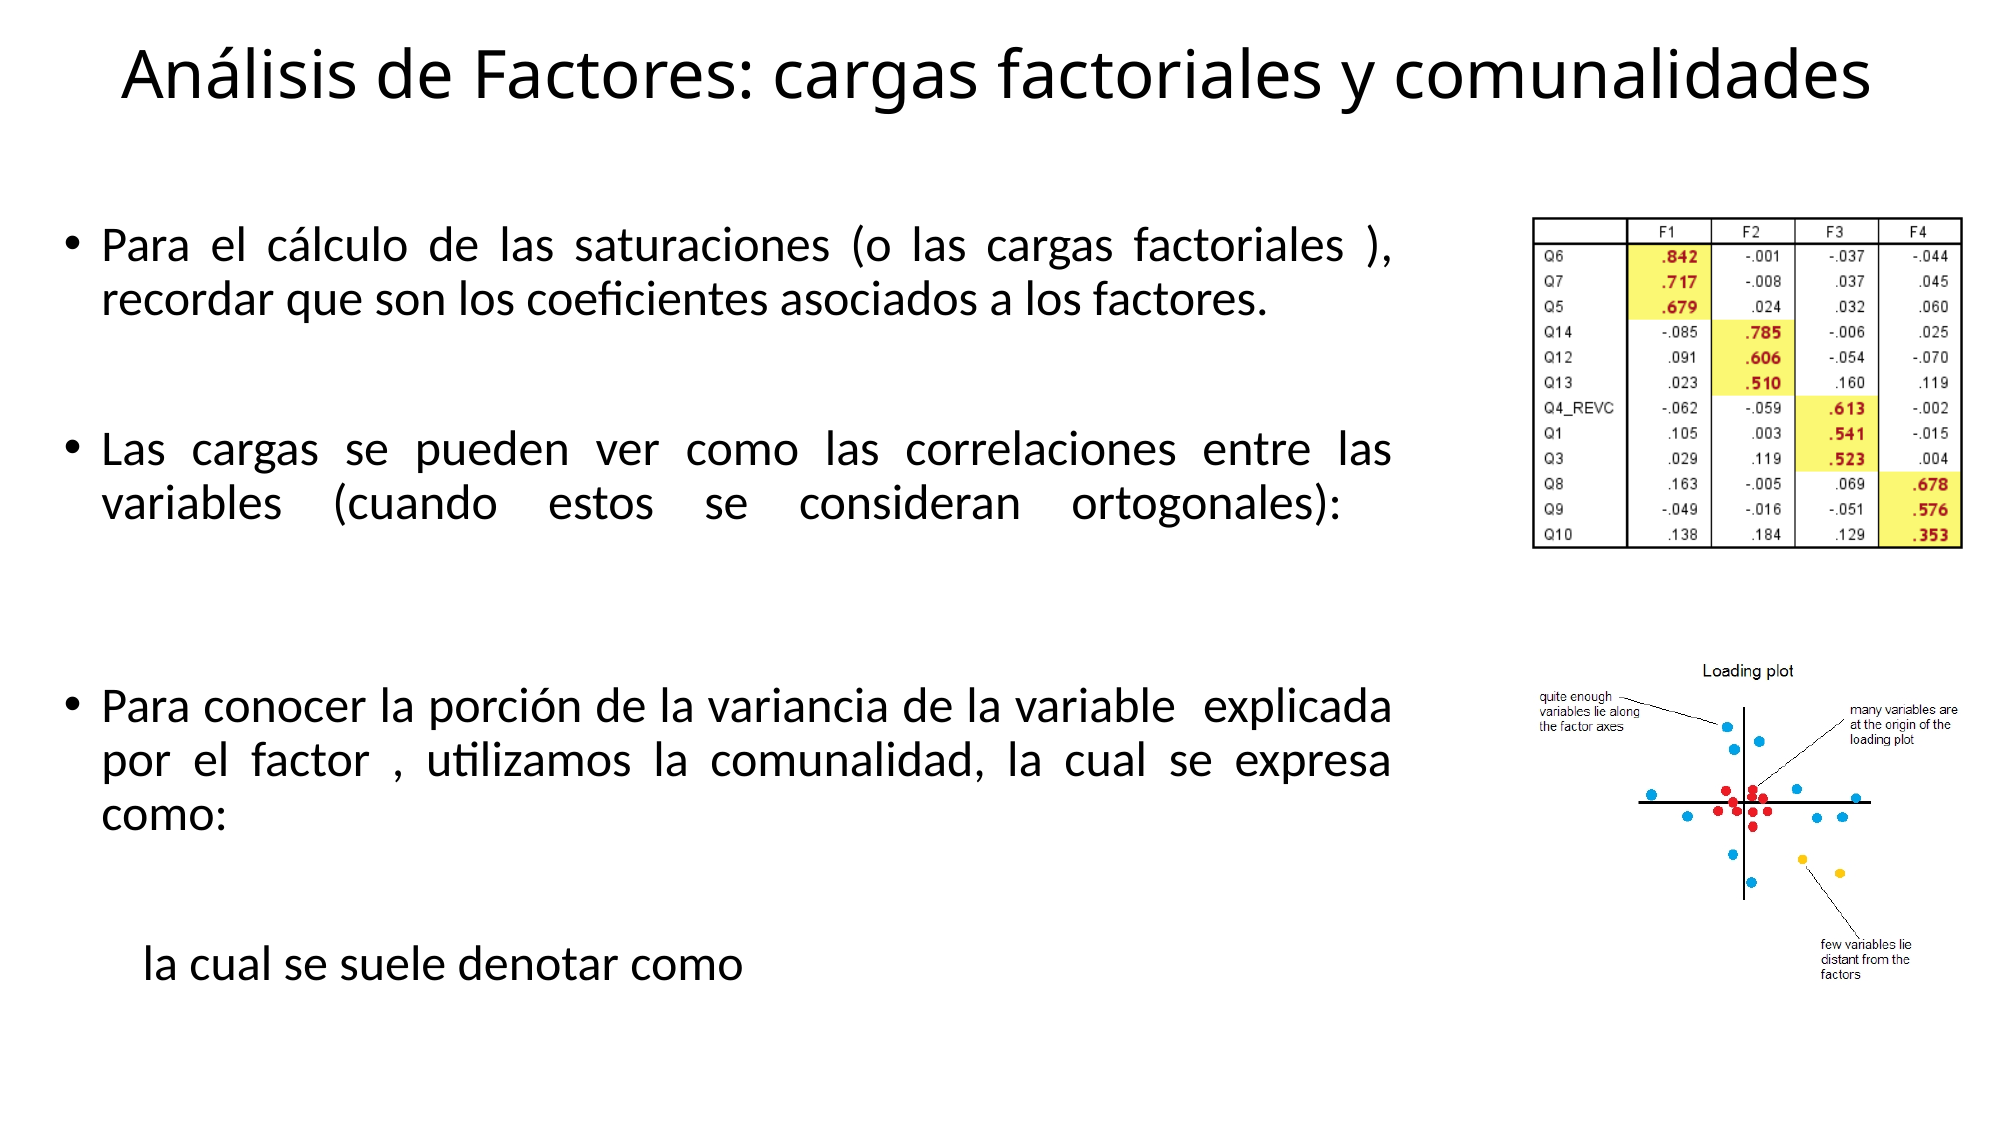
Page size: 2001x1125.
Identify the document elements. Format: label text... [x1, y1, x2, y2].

picture [1533, 649, 1961, 987]
picture [1526, 211, 1968, 554]
text_box Análisis de Factores: cargas factoriales y comunalidades [19, 16, 1977, 138]
